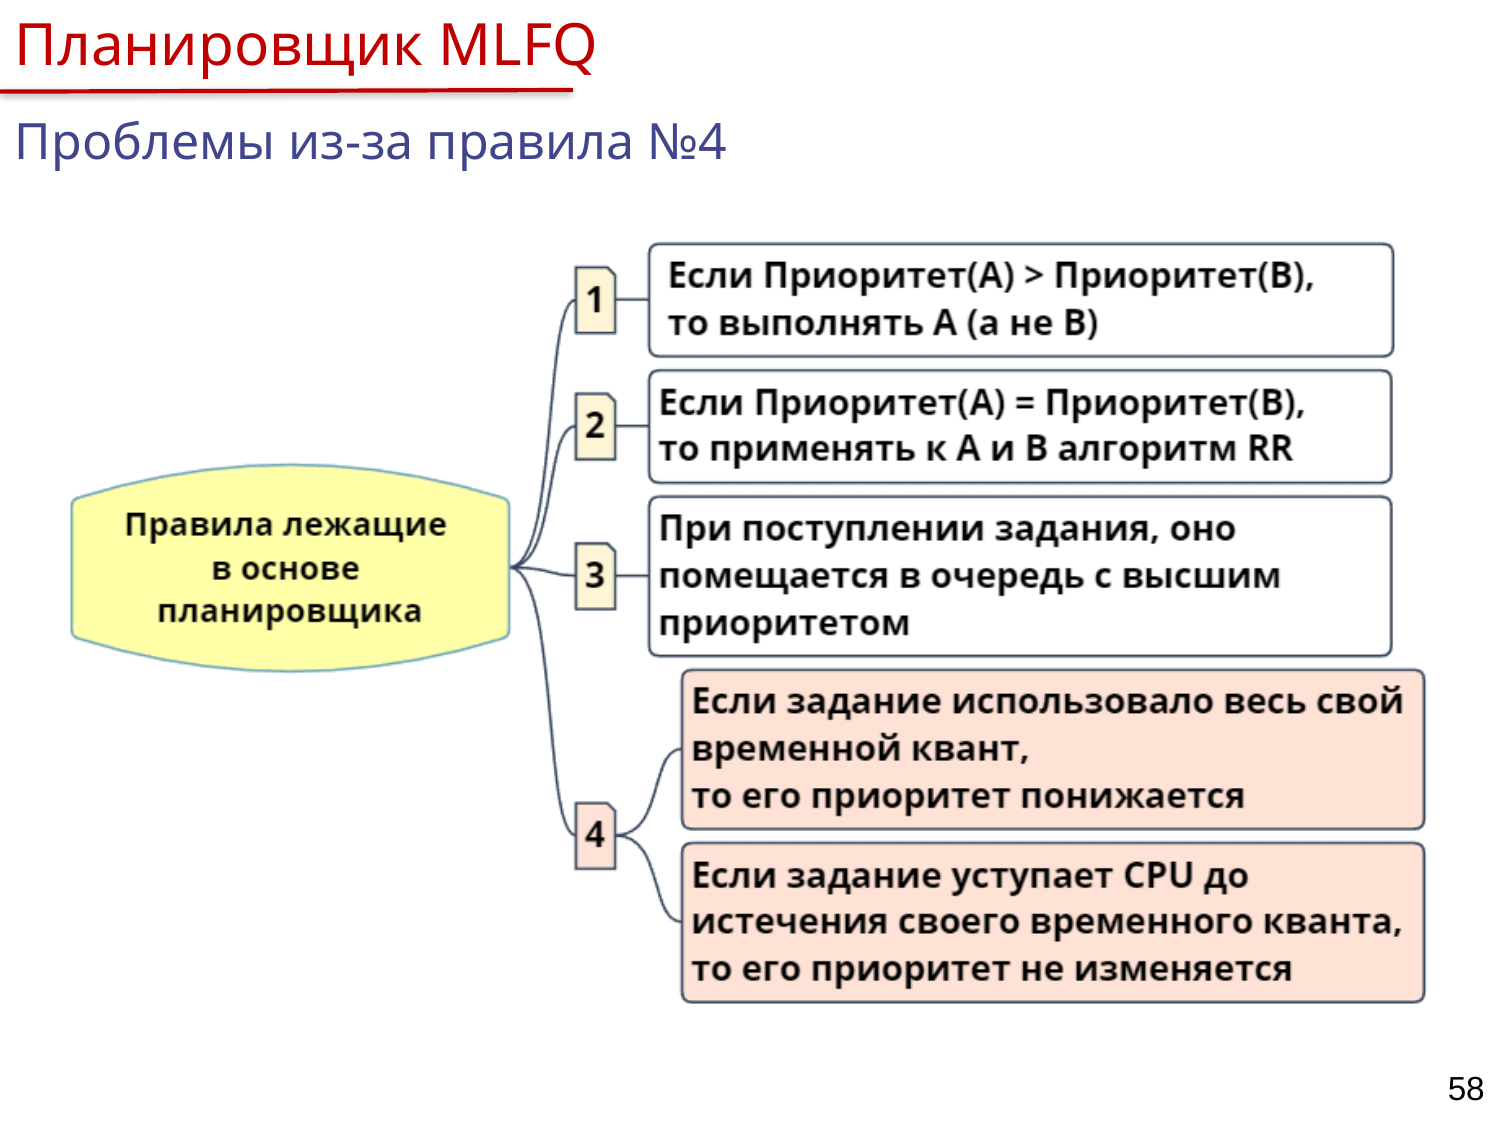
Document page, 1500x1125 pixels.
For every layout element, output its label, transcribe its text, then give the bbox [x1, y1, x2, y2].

text_box Планировщик MLFQ [0, 0, 1500, 85]
slide_number 58 [1187, 1050, 1500, 1125]
picture [61, 231, 1438, 1012]
text_box Проблемы из-за правила №4 [0, 101, 1500, 177]
